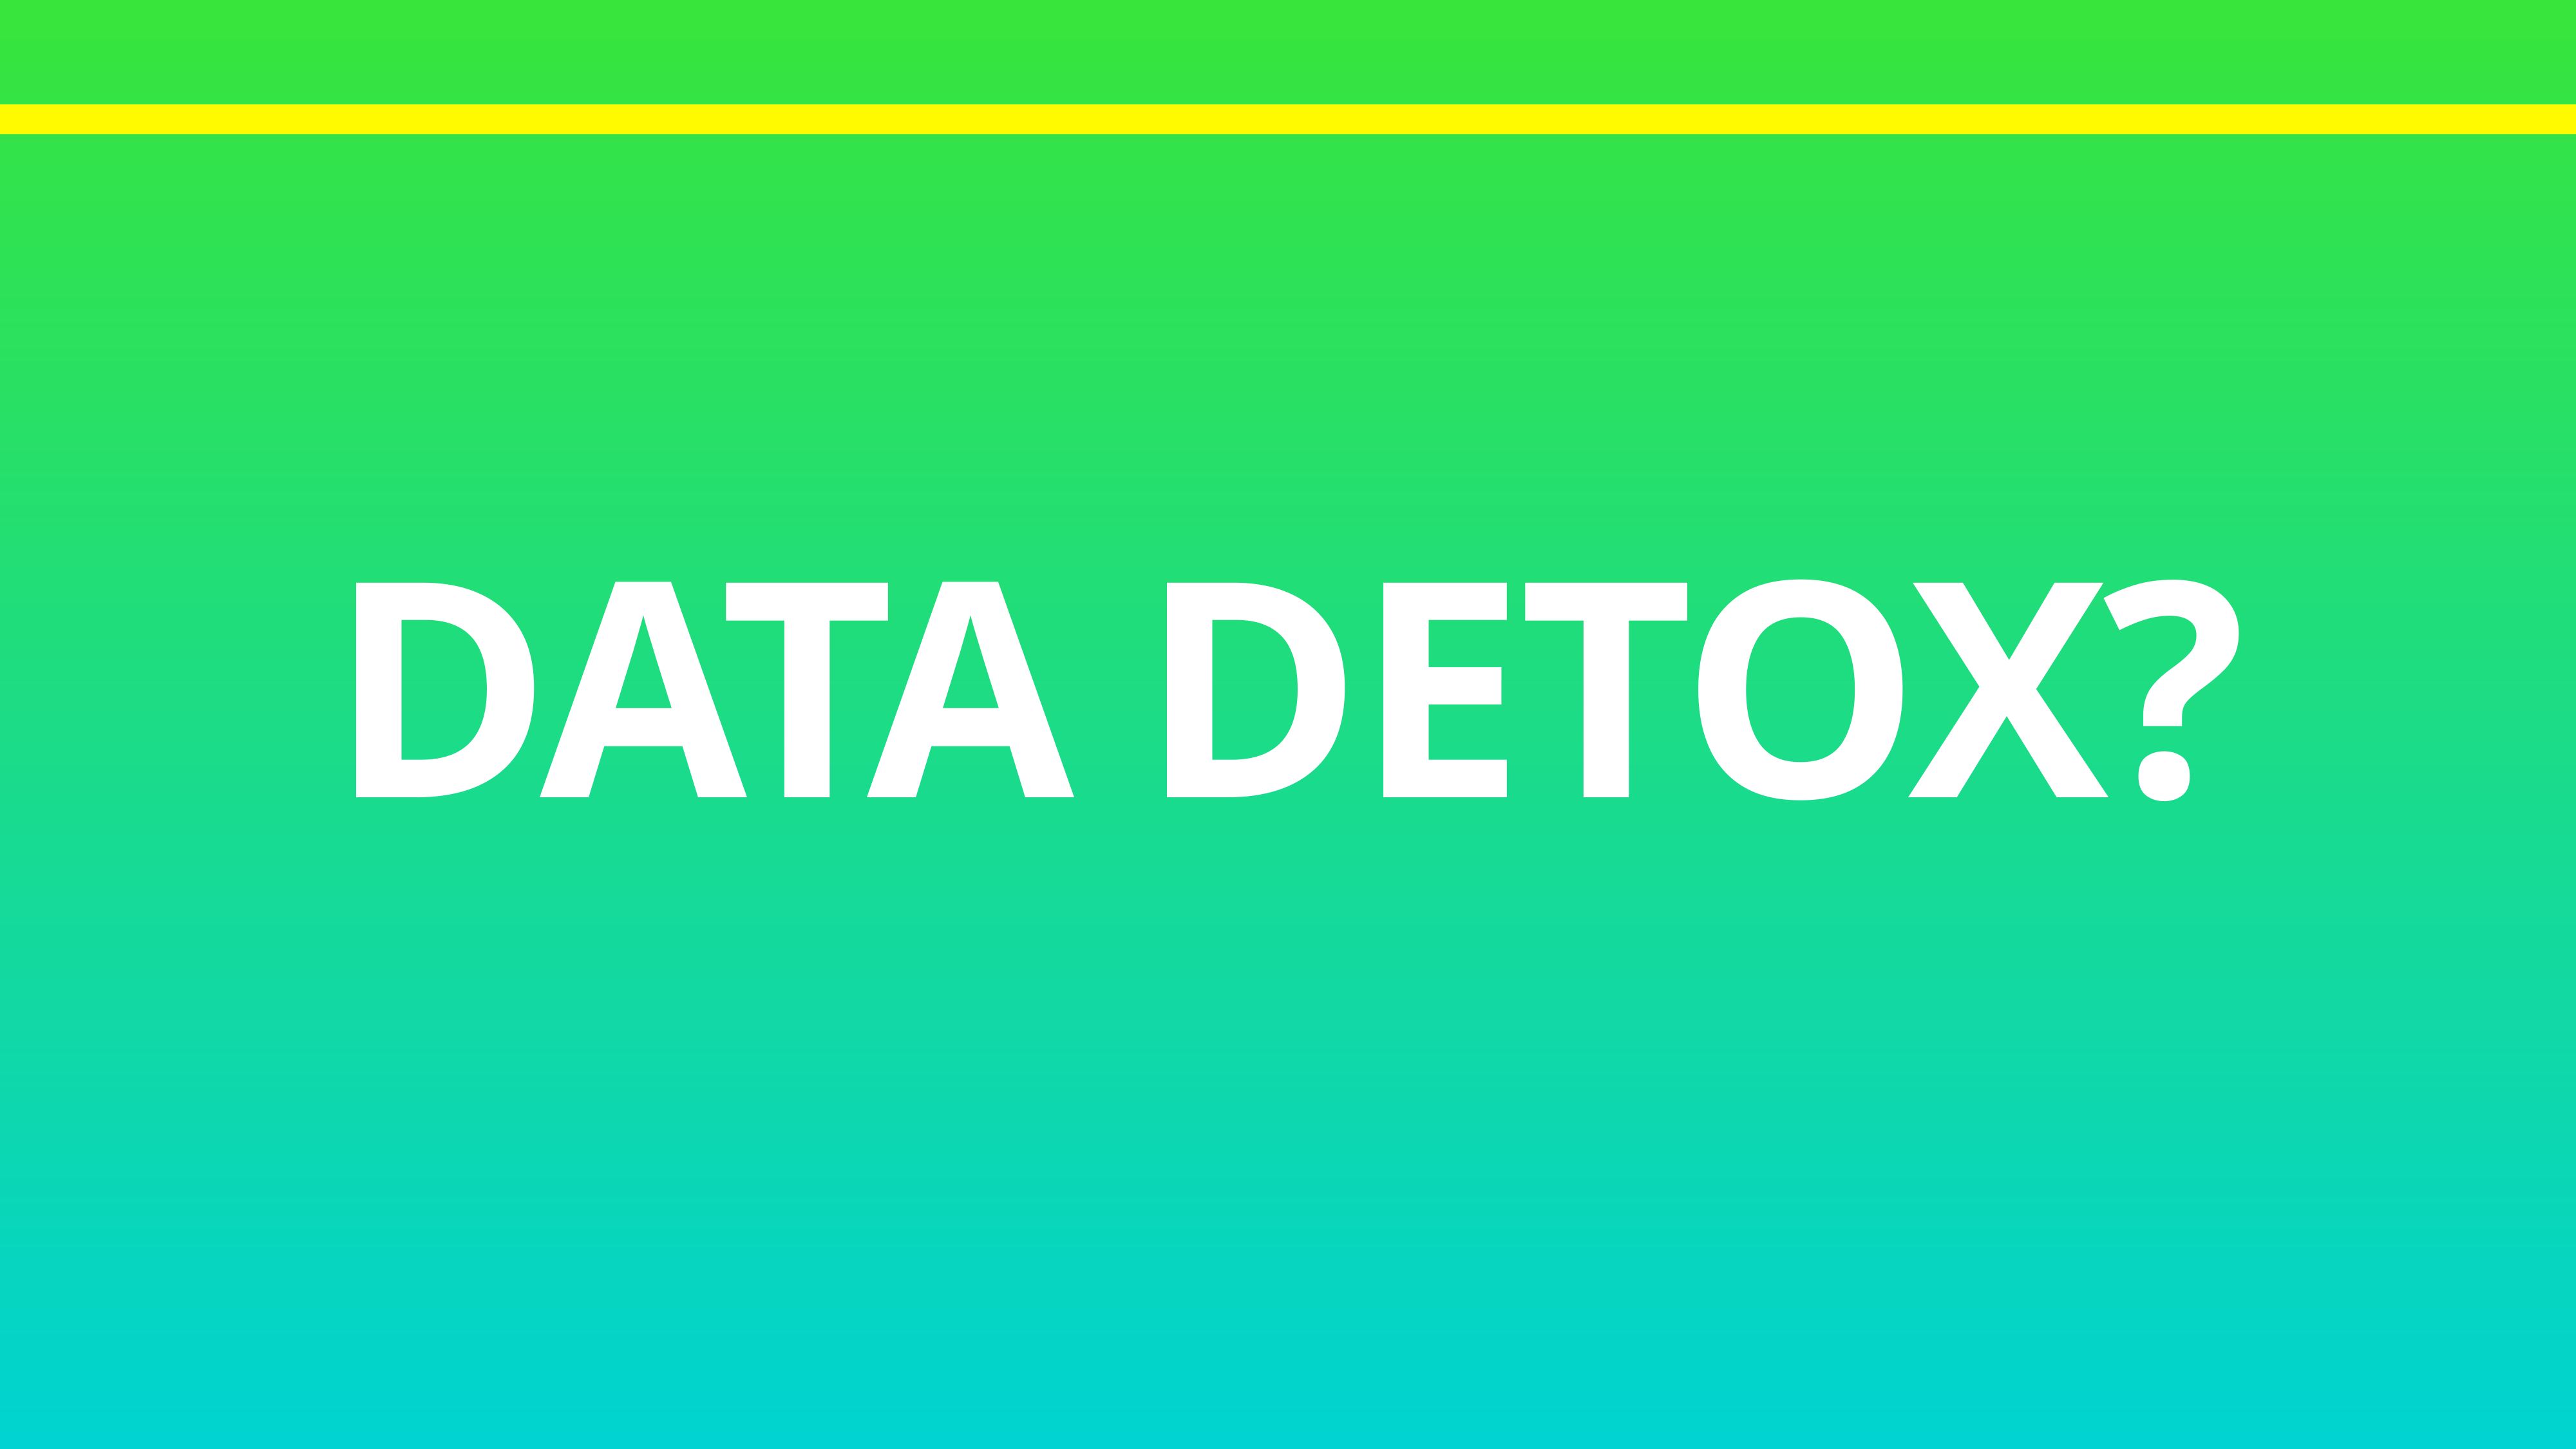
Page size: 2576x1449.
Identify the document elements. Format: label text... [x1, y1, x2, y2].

text_box Data Detox? [280, 399, 2296, 861]
